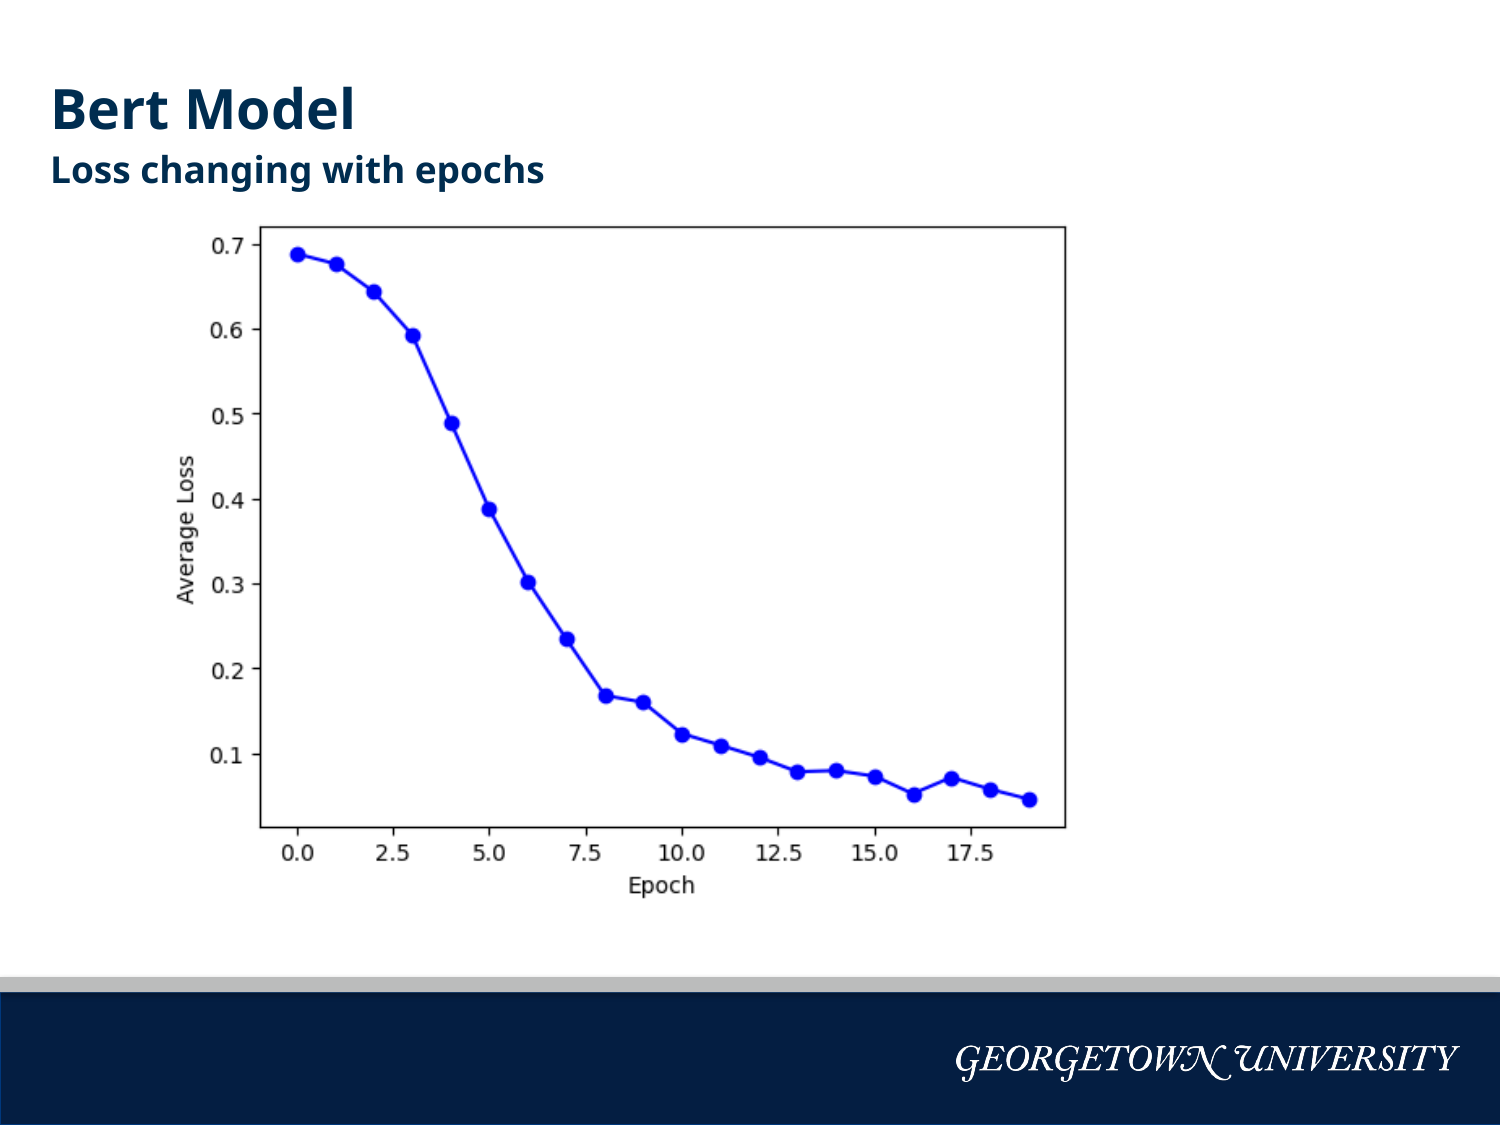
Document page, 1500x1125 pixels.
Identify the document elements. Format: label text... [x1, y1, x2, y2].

title Bert Model Loss changing with epochs [35, 56, 1460, 201]
picture [161, 212, 1081, 913]
picture [956, 1045, 1460, 1082]
